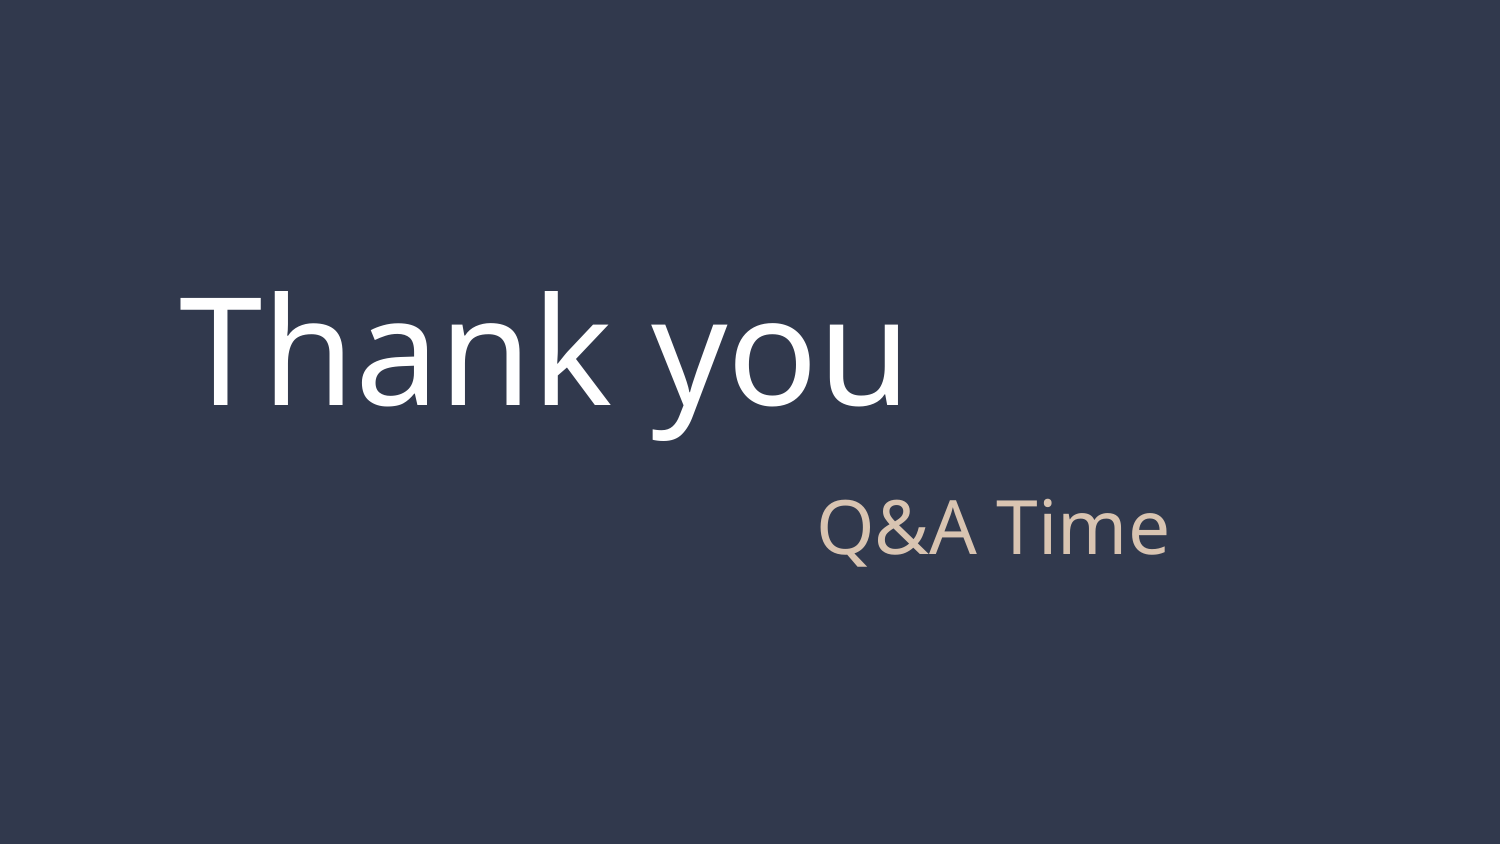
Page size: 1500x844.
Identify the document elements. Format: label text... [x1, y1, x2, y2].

list Q&A Time [801, 450, 1500, 606]
title Thank you [164, 246, 1280, 451]
